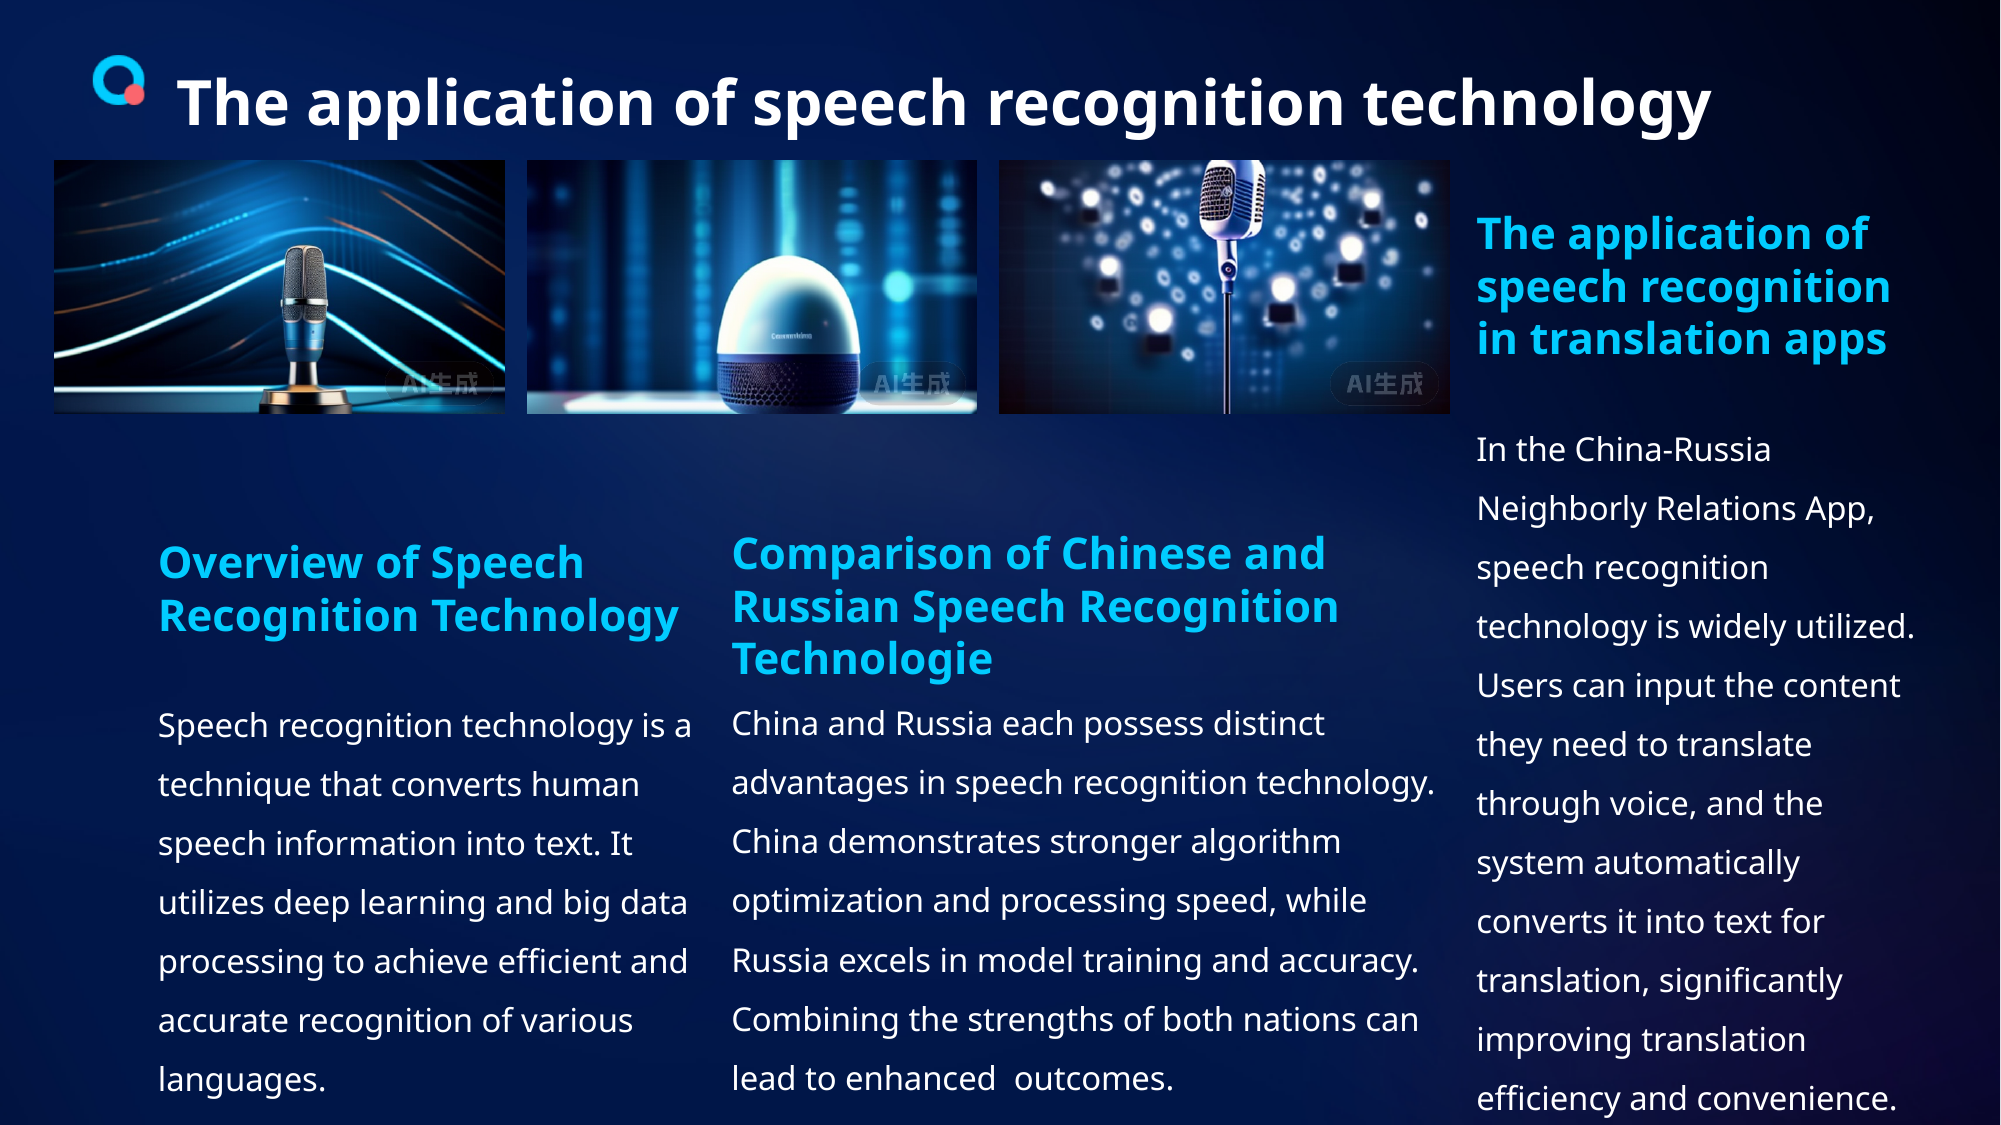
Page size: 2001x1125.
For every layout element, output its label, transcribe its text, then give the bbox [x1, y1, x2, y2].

text_box The application of speech recognition in translation apps In the China-Russia Neighborly Relations App, speech recognition technology is widely utilized. Users can input the content they need to translate through voice, and the system automatically converts it into text for translation, significantly improving translation efficiency and convenience. [1459, 129, 1954, 1125]
text_box The application of speech recognition technology [159, 16, 1785, 147]
text_box Comparison of Chinese and Russian Speech Recognition Technologie China and Russia each possess distinct advantages in speech recognition technology. China demonstrates stronger algorithm optimization and processing speed, while Russia excels in model training and accuracy. Combining the strengths of both nations can lead to enhanced outcomes. [714, 516, 1459, 1106]
text_box Overview of Speech Recognition Technology Speech recognition technology is a technique that converts human speech information into text. It utilizes deep learning and big data processing to achieve efficient and accurate recognition of various languages. [141, 526, 723, 1108]
picture [0, 0, 2001, 1125]
